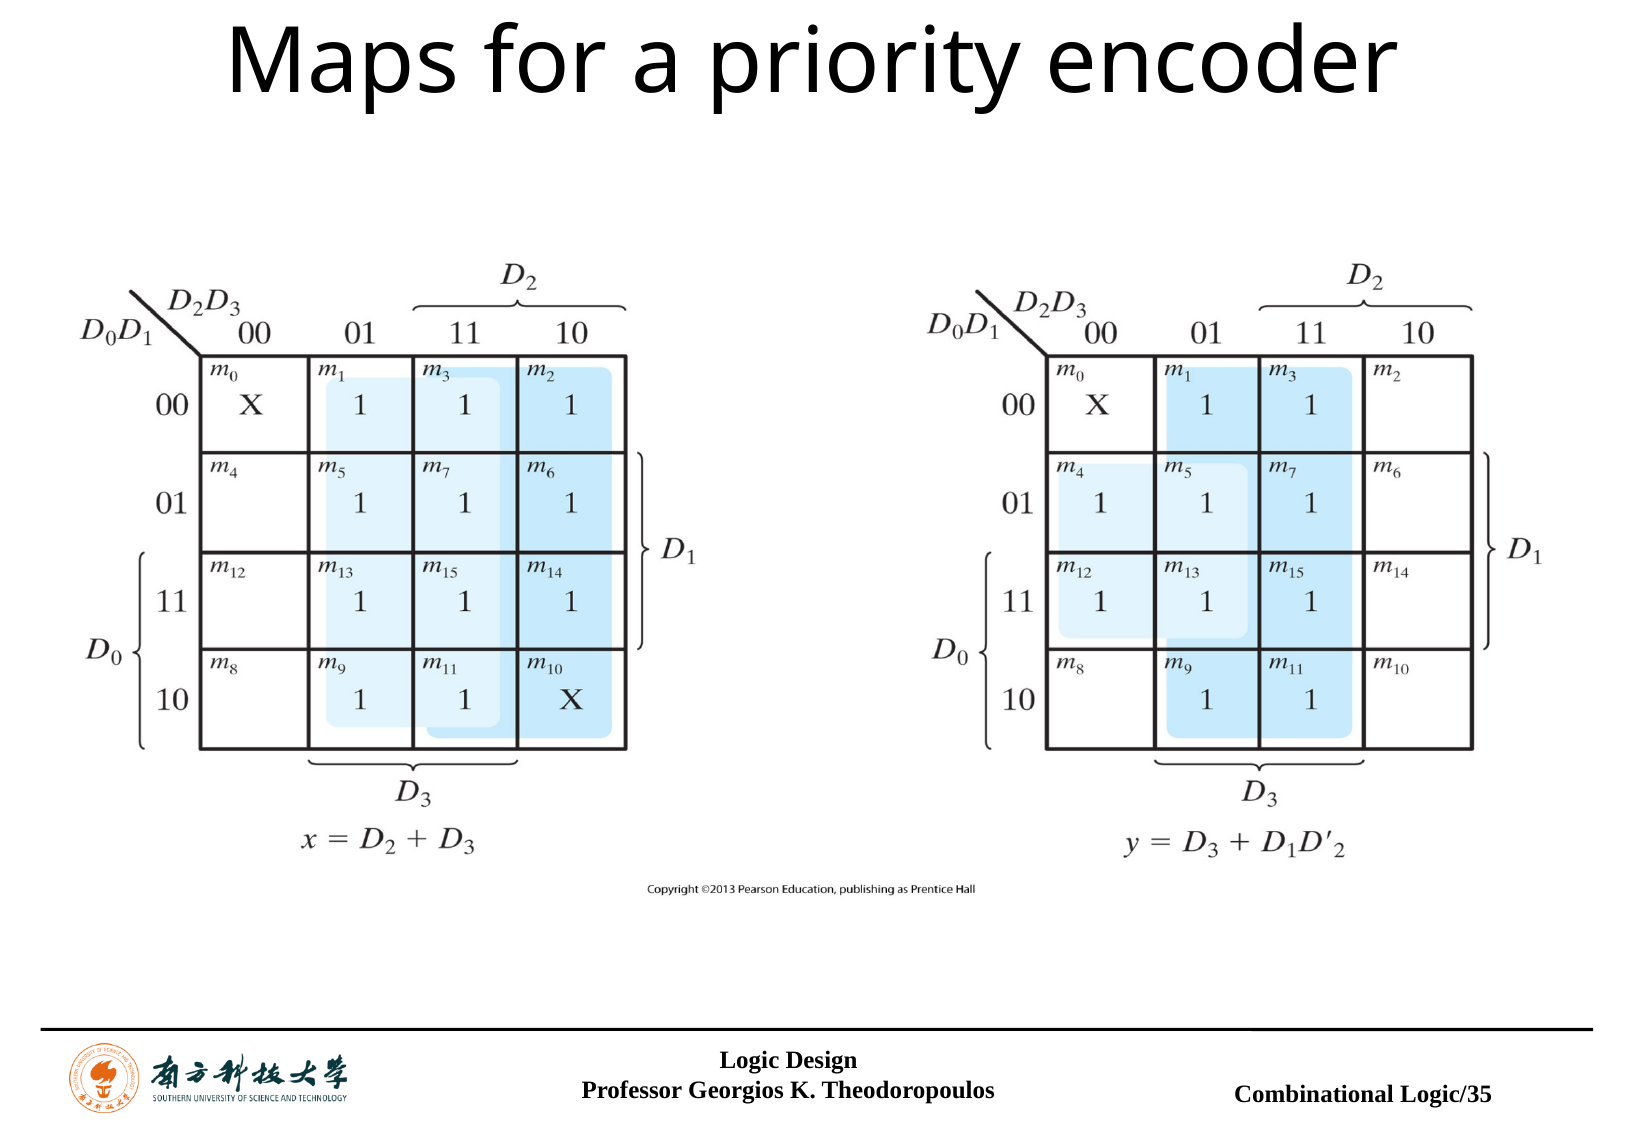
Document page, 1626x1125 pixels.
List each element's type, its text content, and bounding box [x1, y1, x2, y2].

picture [79, 259, 1543, 916]
title Maps for a priority encoder [0, 9, 1625, 104]
picture [69, 1043, 347, 1113]
